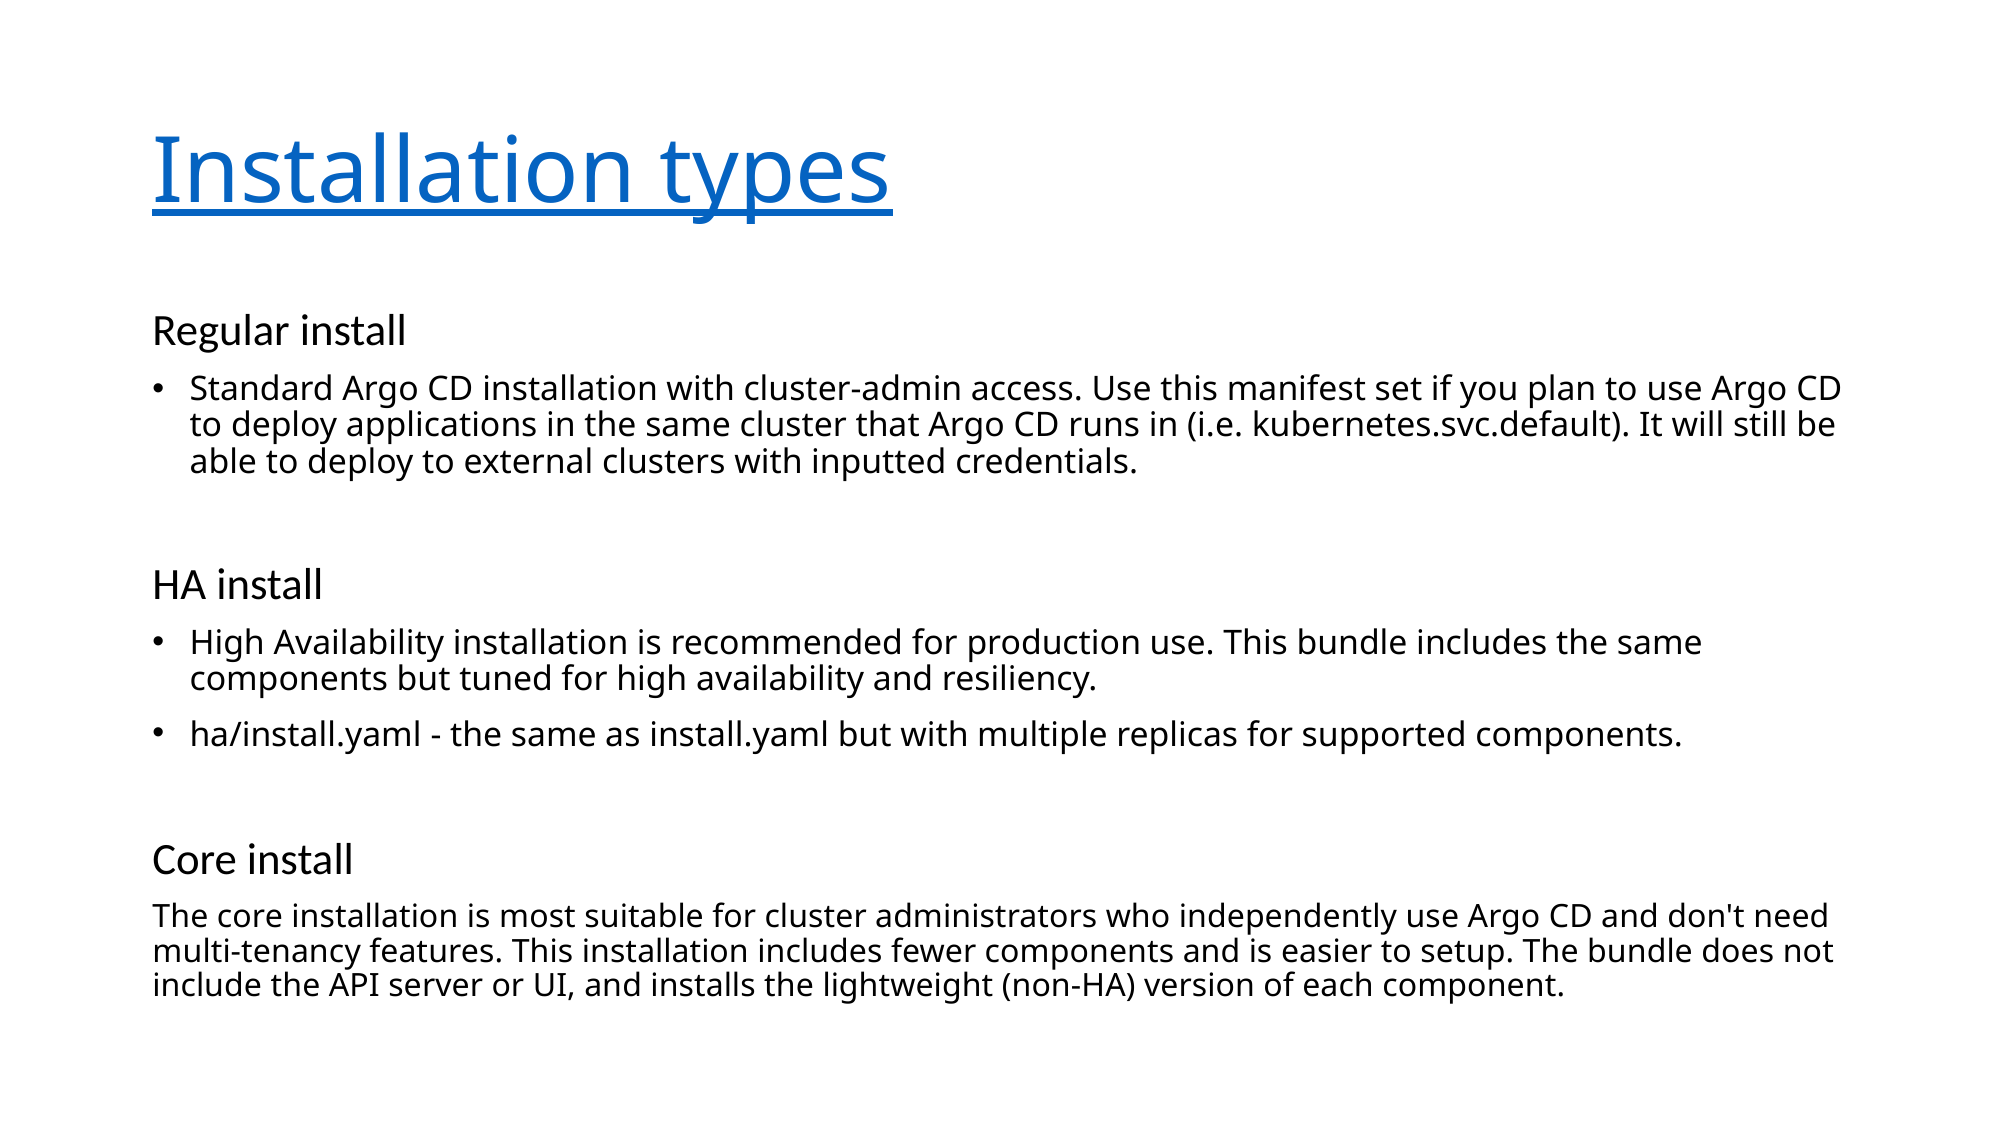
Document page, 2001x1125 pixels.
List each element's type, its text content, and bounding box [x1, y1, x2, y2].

title Installation types [137, 59, 1863, 278]
list Regular install Standard Argo CD installation with cluster-admin access. Use this manifest set if you plan to use Argo CD to deploy applications in the same cluster that Argo CD runs in (i.e. kubernetes.svc.default). It will still be able to deploy to external clusters with inputted credentials. HA install High Availability installation is recommended for production use. This bundle includes the same components but tuned for high availability and resiliency. ha/install.yaml - the same as install.yaml but with multiple replicas for supported components. Core install The core installation is most suitable for cluster administrators who independently use Argo CD and don't need multi-tenancy features. This installation includes fewer components and is easier to setup. The bundle does not include the API server or UI, and installs the lightweight (non-HA) version of each component. [137, 299, 1863, 1014]
